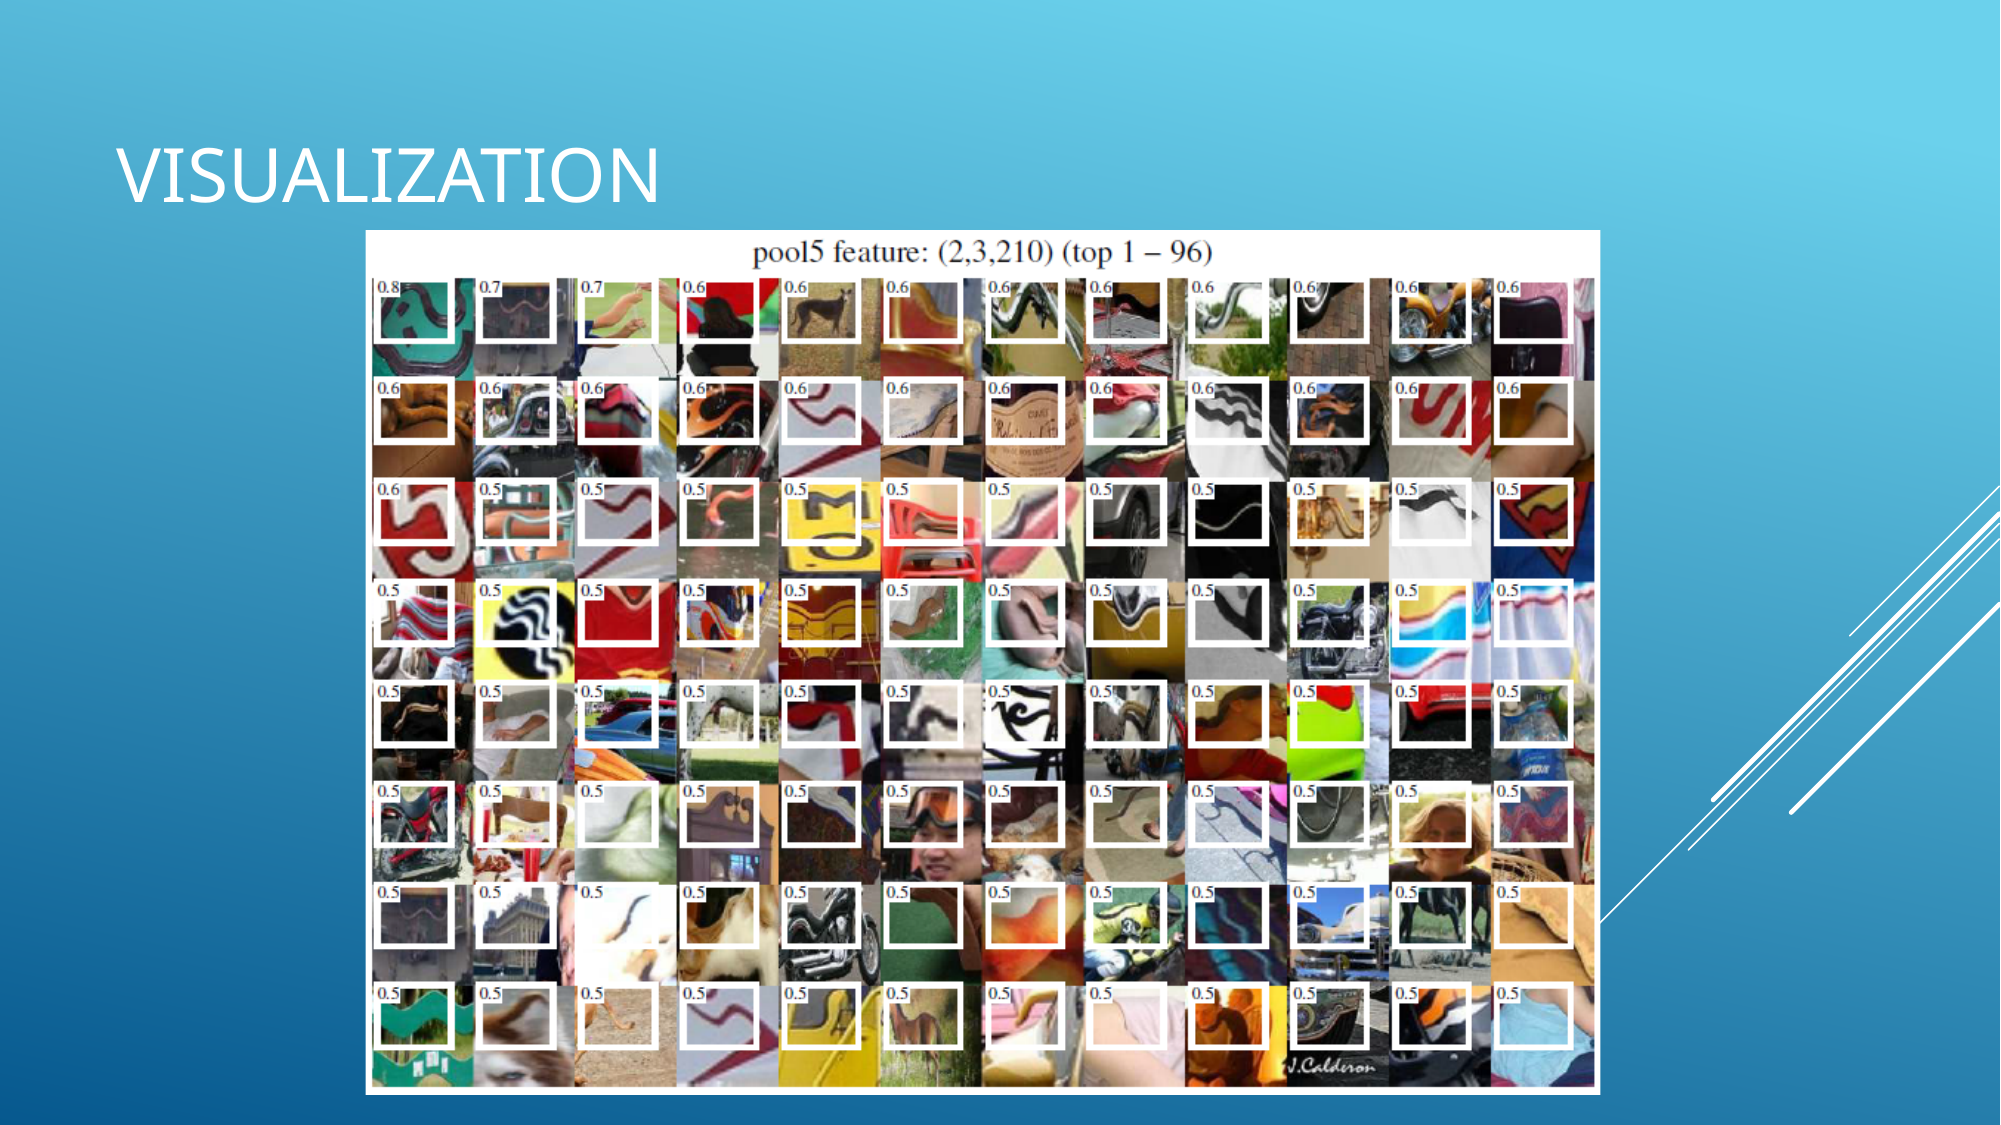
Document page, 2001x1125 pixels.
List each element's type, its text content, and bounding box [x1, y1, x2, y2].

picture [365, 230, 1601, 1095]
title Visualization [101, 48, 1502, 296]
